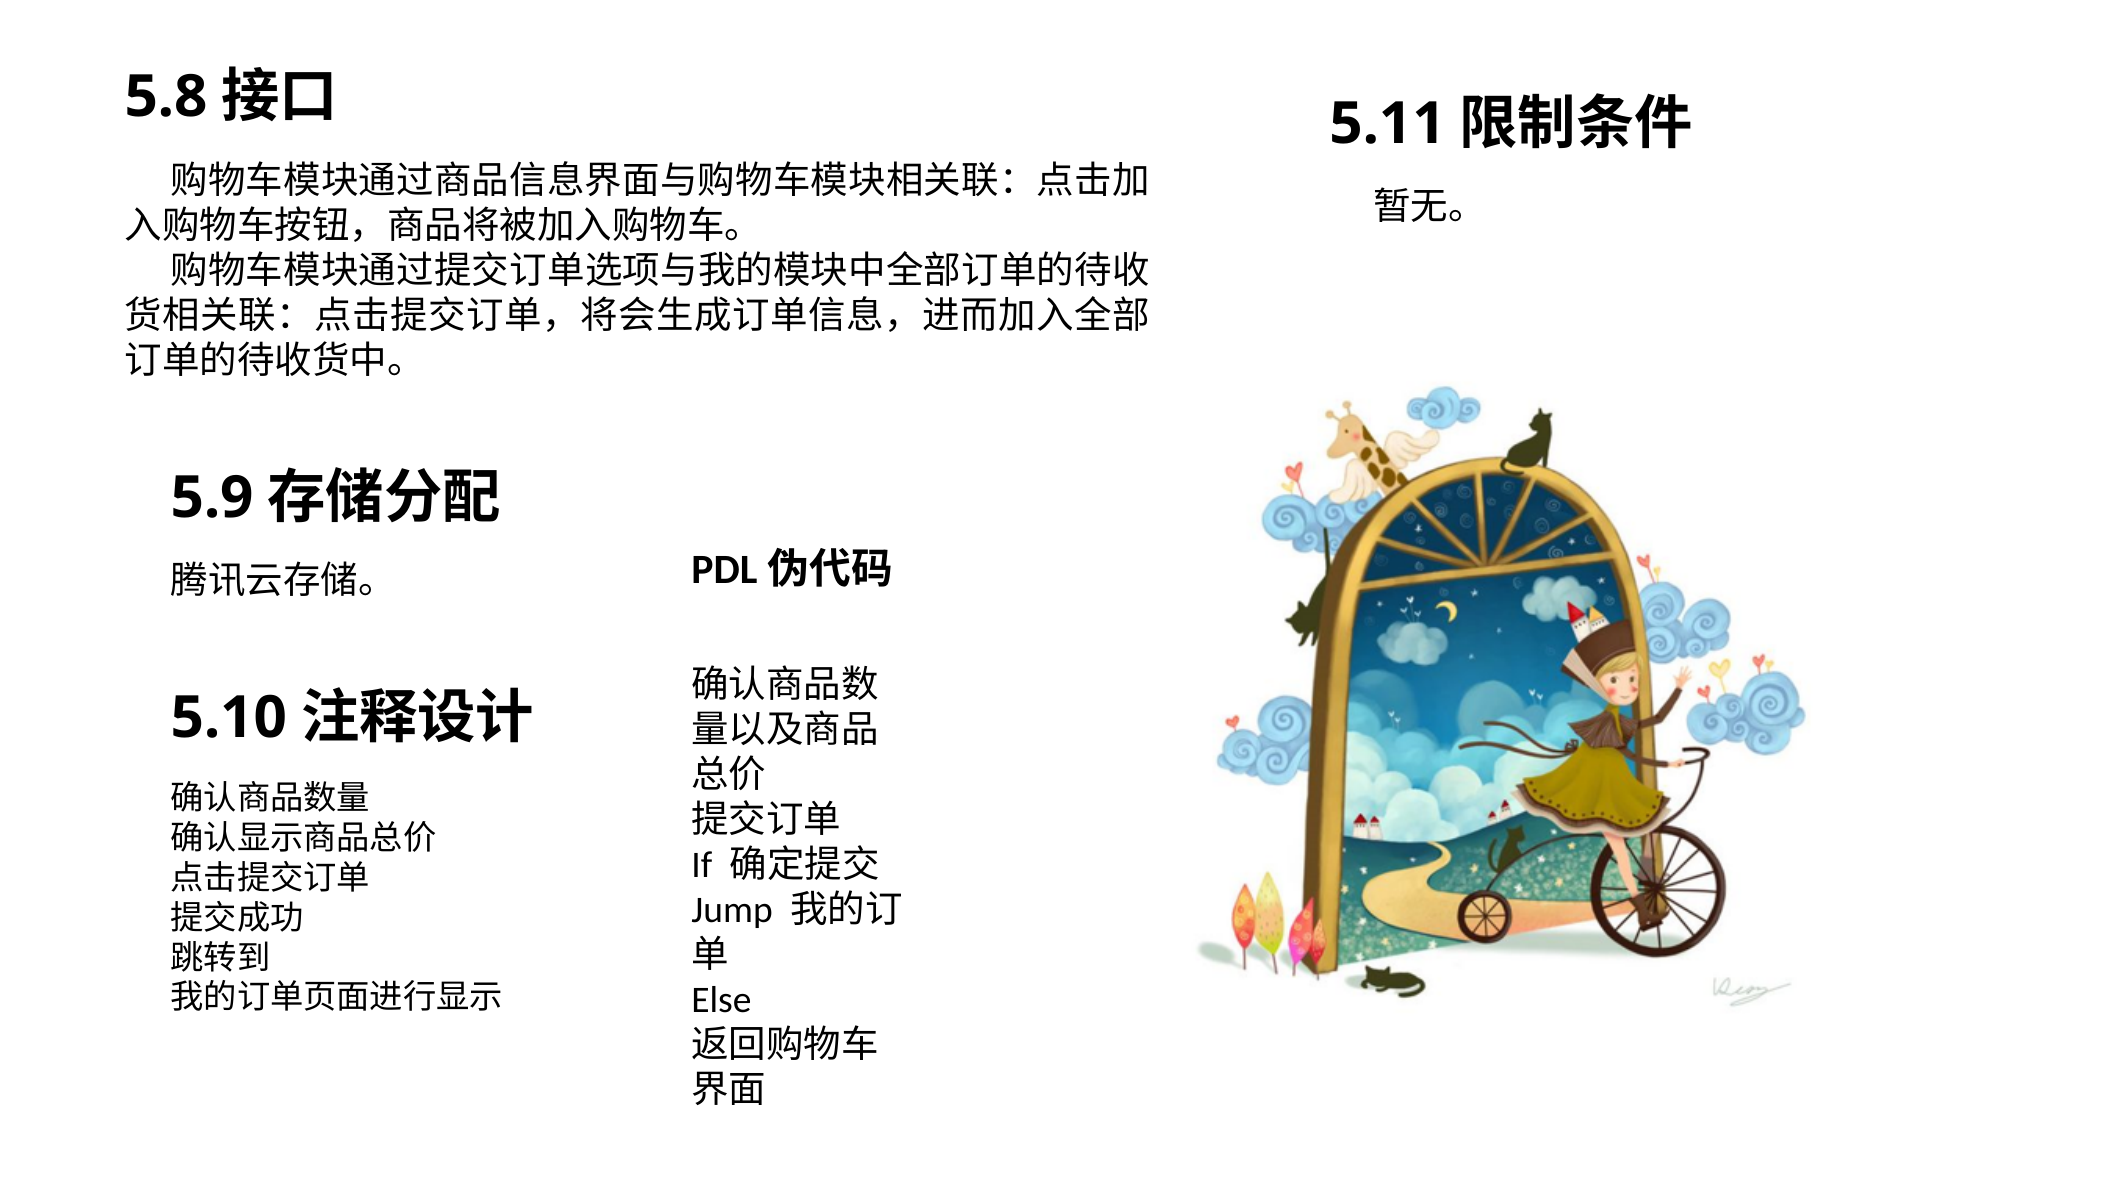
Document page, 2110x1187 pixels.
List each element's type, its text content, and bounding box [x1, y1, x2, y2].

text_box 5.11限制条件 暂无。 [1314, 26, 2110, 235]
text_box 确认商品数量以及商品总价 提交订单 If 确定提交 Jump 我的订单 Else 返回购物车界面 [676, 652, 929, 1117]
text_box PDL伪代码 [676, 534, 908, 600]
picture [1180, 332, 1842, 1034]
text_box 5.8接口 购物车模块通过商品信息界面与购物车模块相关联：点击加入购物车按钮，商品将被加入购物车。 购物车模块通过提交订单选项与我的模块中全部订单的待收货相关联：点击提交订单，将会生成订单信息，进而加入全部订单的待收货中。 5.9存储分配 腾讯云存储。 5.10注释设计 确认商品数量 确认显示商品总价 点击提交订单 提交成功 跳转到 我的订单页面进行显示 [109, 0, 1165, 1023]
